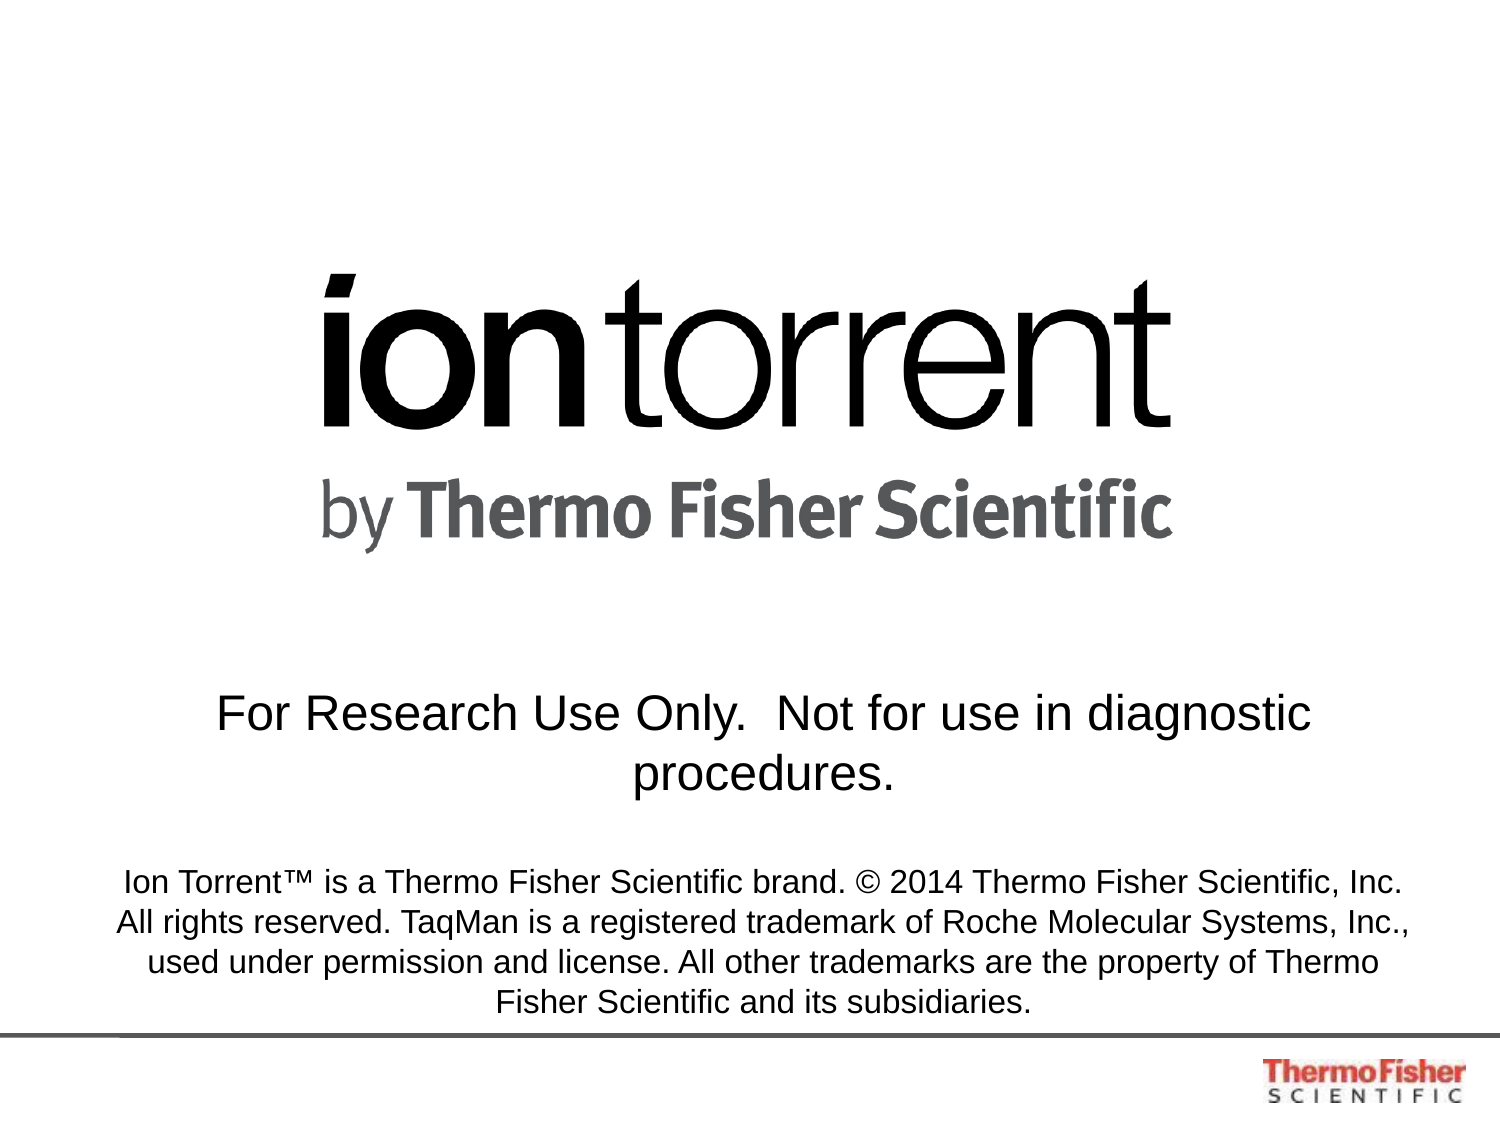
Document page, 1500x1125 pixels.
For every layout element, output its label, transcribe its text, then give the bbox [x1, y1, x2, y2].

picture [1263, 1059, 1466, 1103]
picture [199, 158, 1292, 674]
text_box For Research Use Only. Not for use in diagnostic procedures. Ion Torrent™ is a Thermo Fisher Scientific brand. © 2014 Thermo Fisher Scientific, Inc. All rights reserved. TaqMan is a registered trademark of Roche Molecular Systems, Inc., used under permission and license. All other trademarks are the property of Thermo Fisher Scientific and its subsidiaries. [88, 672, 1441, 1028]
